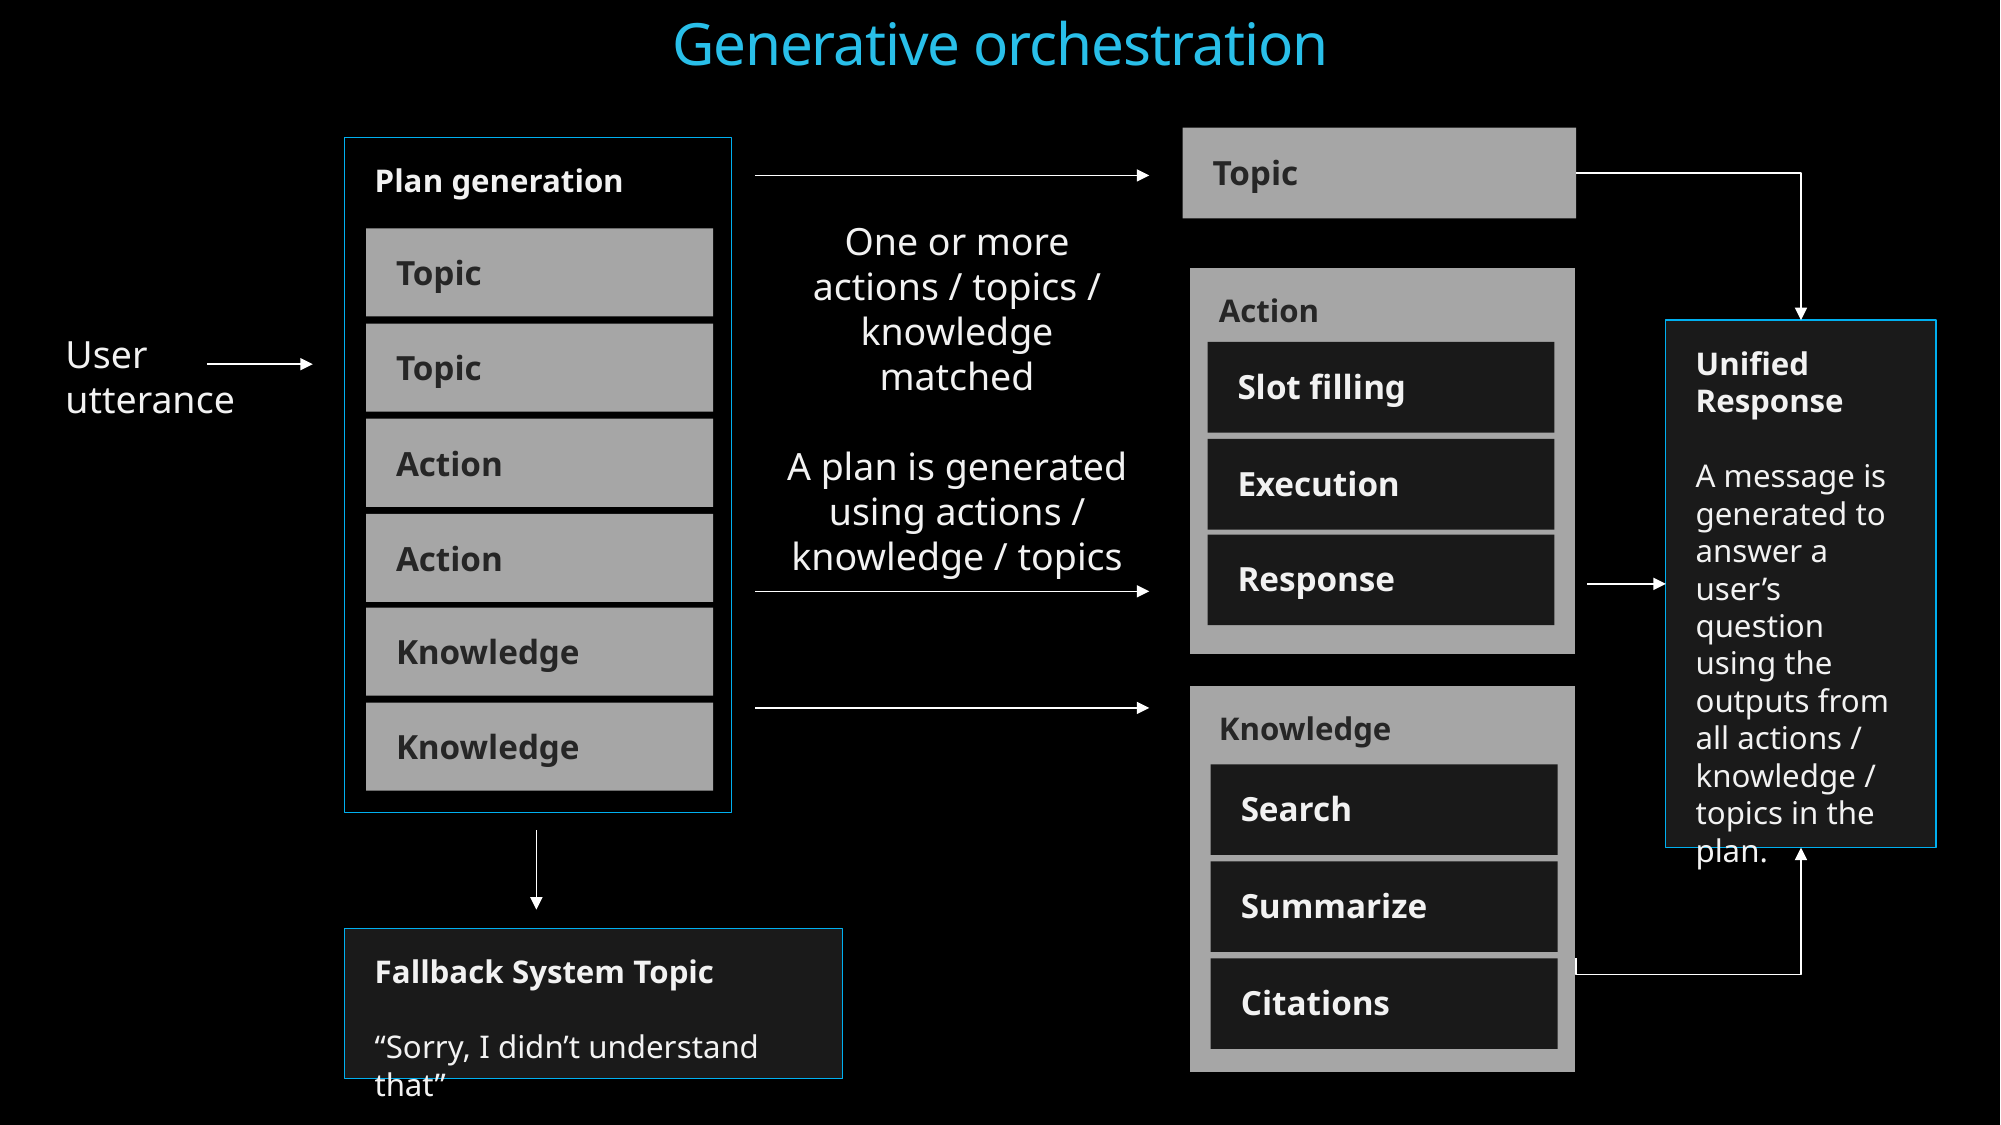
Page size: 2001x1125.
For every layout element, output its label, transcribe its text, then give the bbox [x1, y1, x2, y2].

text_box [1575, 172, 1802, 321]
list Leveraging the 1,400+ connectors to extend your agent [370, 226, 724, 513]
text_box One or more actions / topics / knowledge matched A plan is generated using actions / knowledge / topics [786, 218, 1129, 579]
text_box Plan generation [344, 137, 732, 813]
text_box Topic [365, 323, 714, 412]
text_box Knowledge [1188, 685, 1577, 1074]
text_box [1575, 847, 1802, 959]
text_box Execution [1207, 438, 1555, 530]
text_box Fallback System Topic “Sorry, I didn’t understand that” [344, 928, 843, 1079]
table_cell [373, 229, 722, 511]
text_box Topic [1182, 127, 1577, 219]
text_box Action [1188, 266, 1577, 656]
text_box Topic [365, 228, 714, 317]
text_box Knowledge [365, 702, 714, 791]
text_box Slot filling [1207, 341, 1555, 433]
text_box Search [1210, 764, 1558, 856]
text_box Knowledge [365, 607, 714, 696]
text_box Response [1207, 534, 1555, 626]
text_box Generative orchestration [0, 0, 2000, 91]
text_box User utterance [65, 331, 252, 422]
text_box Unified Response A message is generated to answer a user’s question using the outputs from all actions / knowledge / topics in the plan. [1665, 319, 1937, 848]
text_box Citations [1210, 958, 1558, 1050]
text_box Summarize [1210, 861, 1558, 953]
text_box Action [365, 513, 714, 603]
text_box Action [365, 418, 714, 508]
